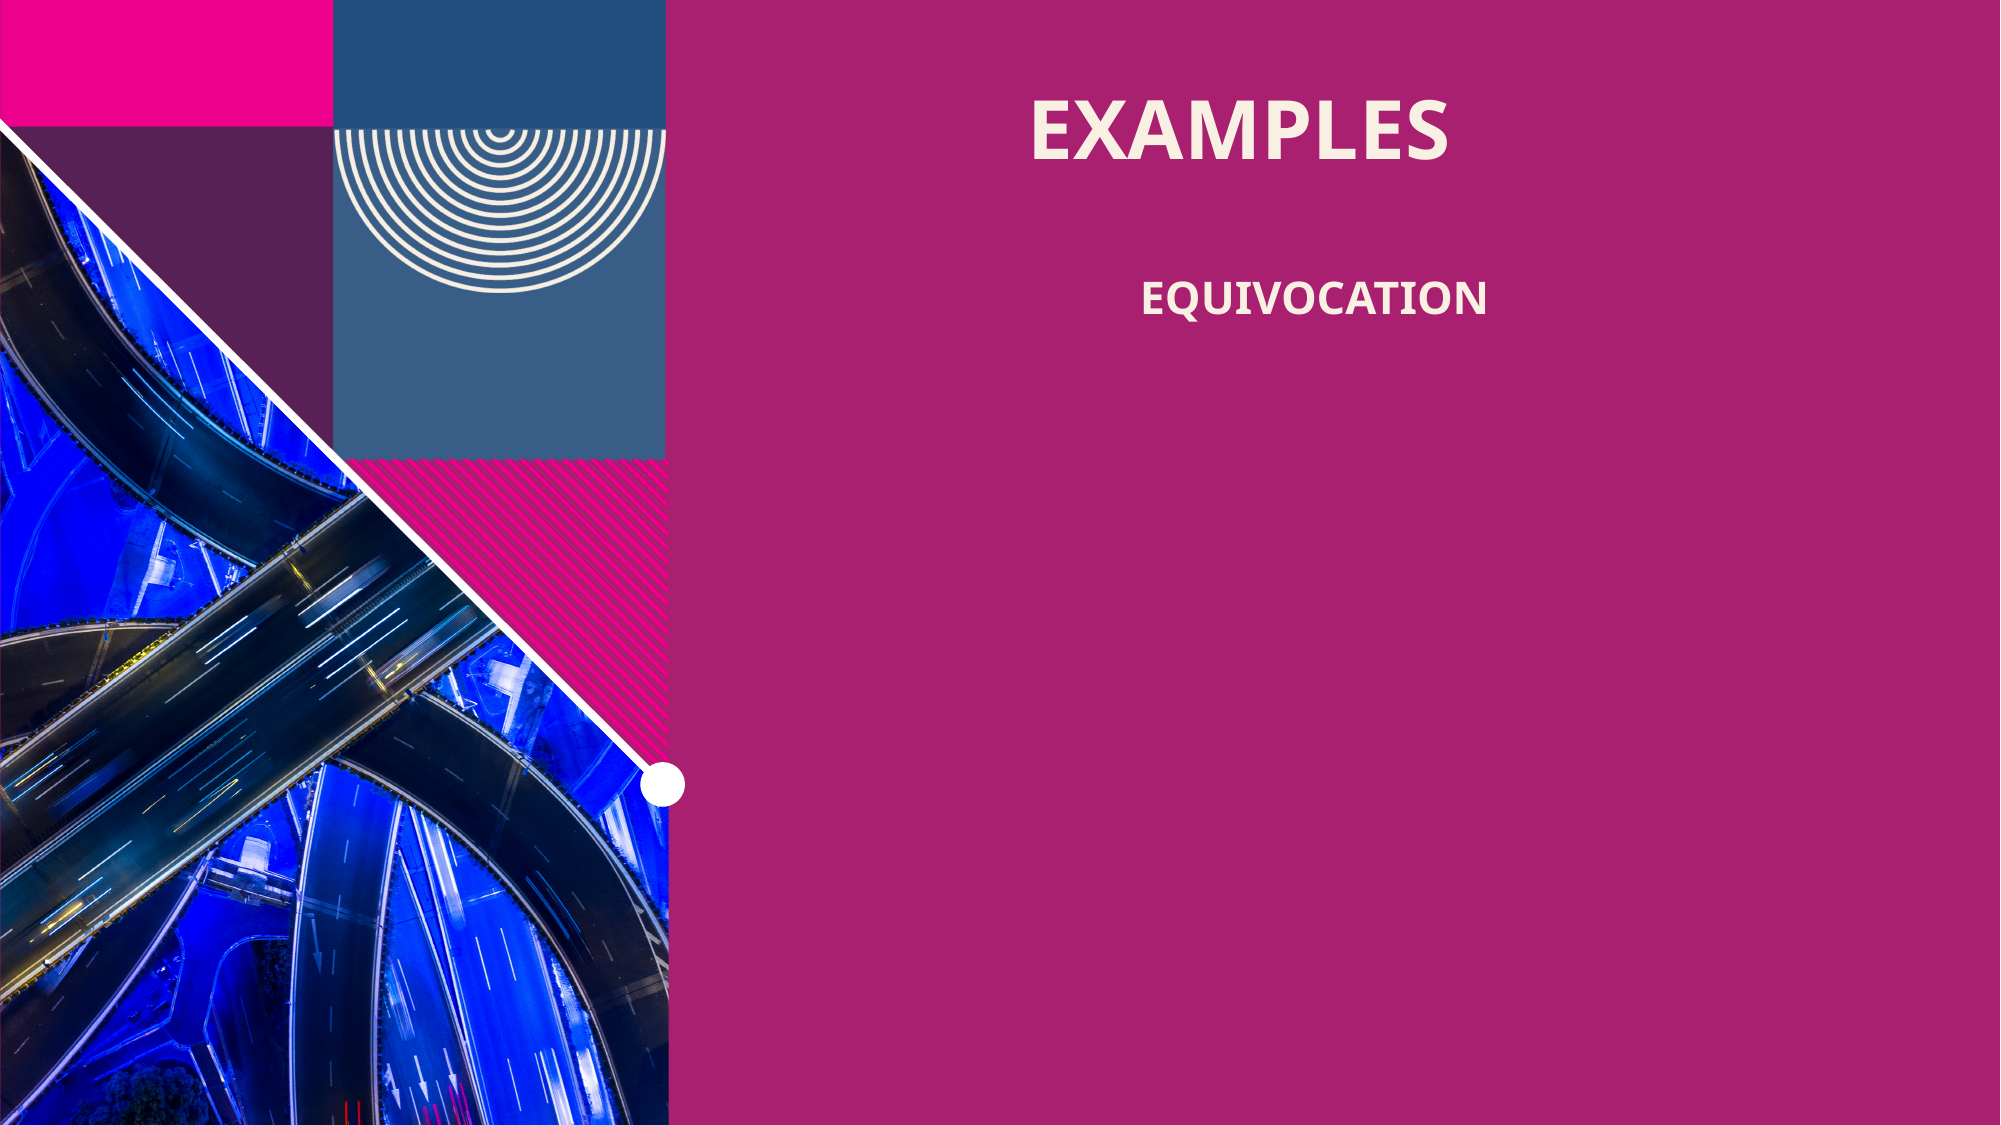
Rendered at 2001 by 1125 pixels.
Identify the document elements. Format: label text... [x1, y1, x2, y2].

text_box [0, 127, 669, 1125]
title examples [1012, 70, 1645, 188]
text_box [638, 760, 688, 809]
text_box [0, 123, 668, 790]
picture [338, 459, 668, 766]
text_box Equivocation [1124, 262, 1538, 335]
picture [335, 130, 666, 293]
